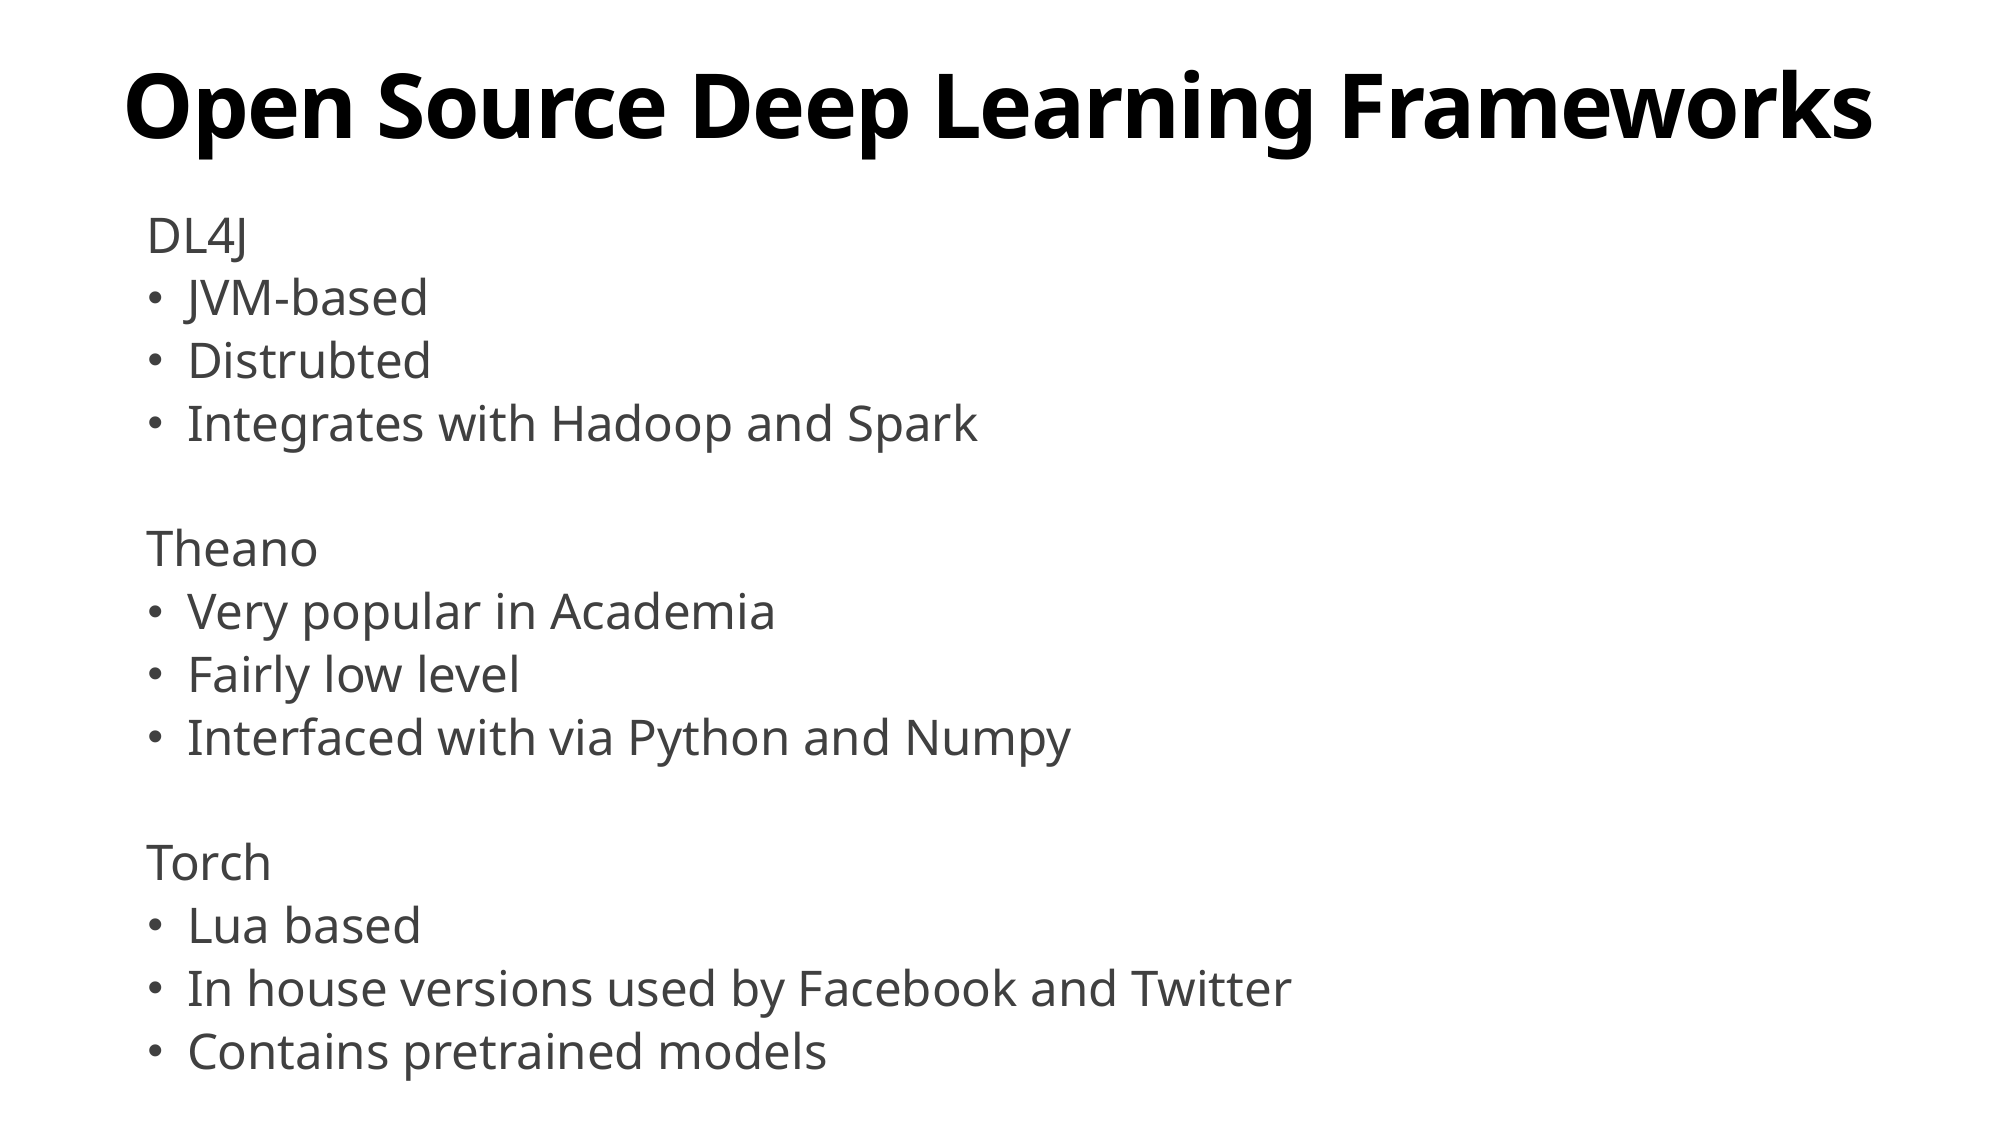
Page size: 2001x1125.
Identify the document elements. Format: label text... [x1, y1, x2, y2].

text_box Open Source Deep Learning Frameworks [108, 53, 2000, 202]
text_box [61, 25, 1974, 173]
text_box DL4J JVM-based Distrubted Integrates with Hadoop and Spark Theano Very popular in Academia Fairly low level Interfaced with via Python and Numpy Torch Lua based In house versions used by Facebook and Twitter Contains pretrained models [76, 203, 1974, 1125]
